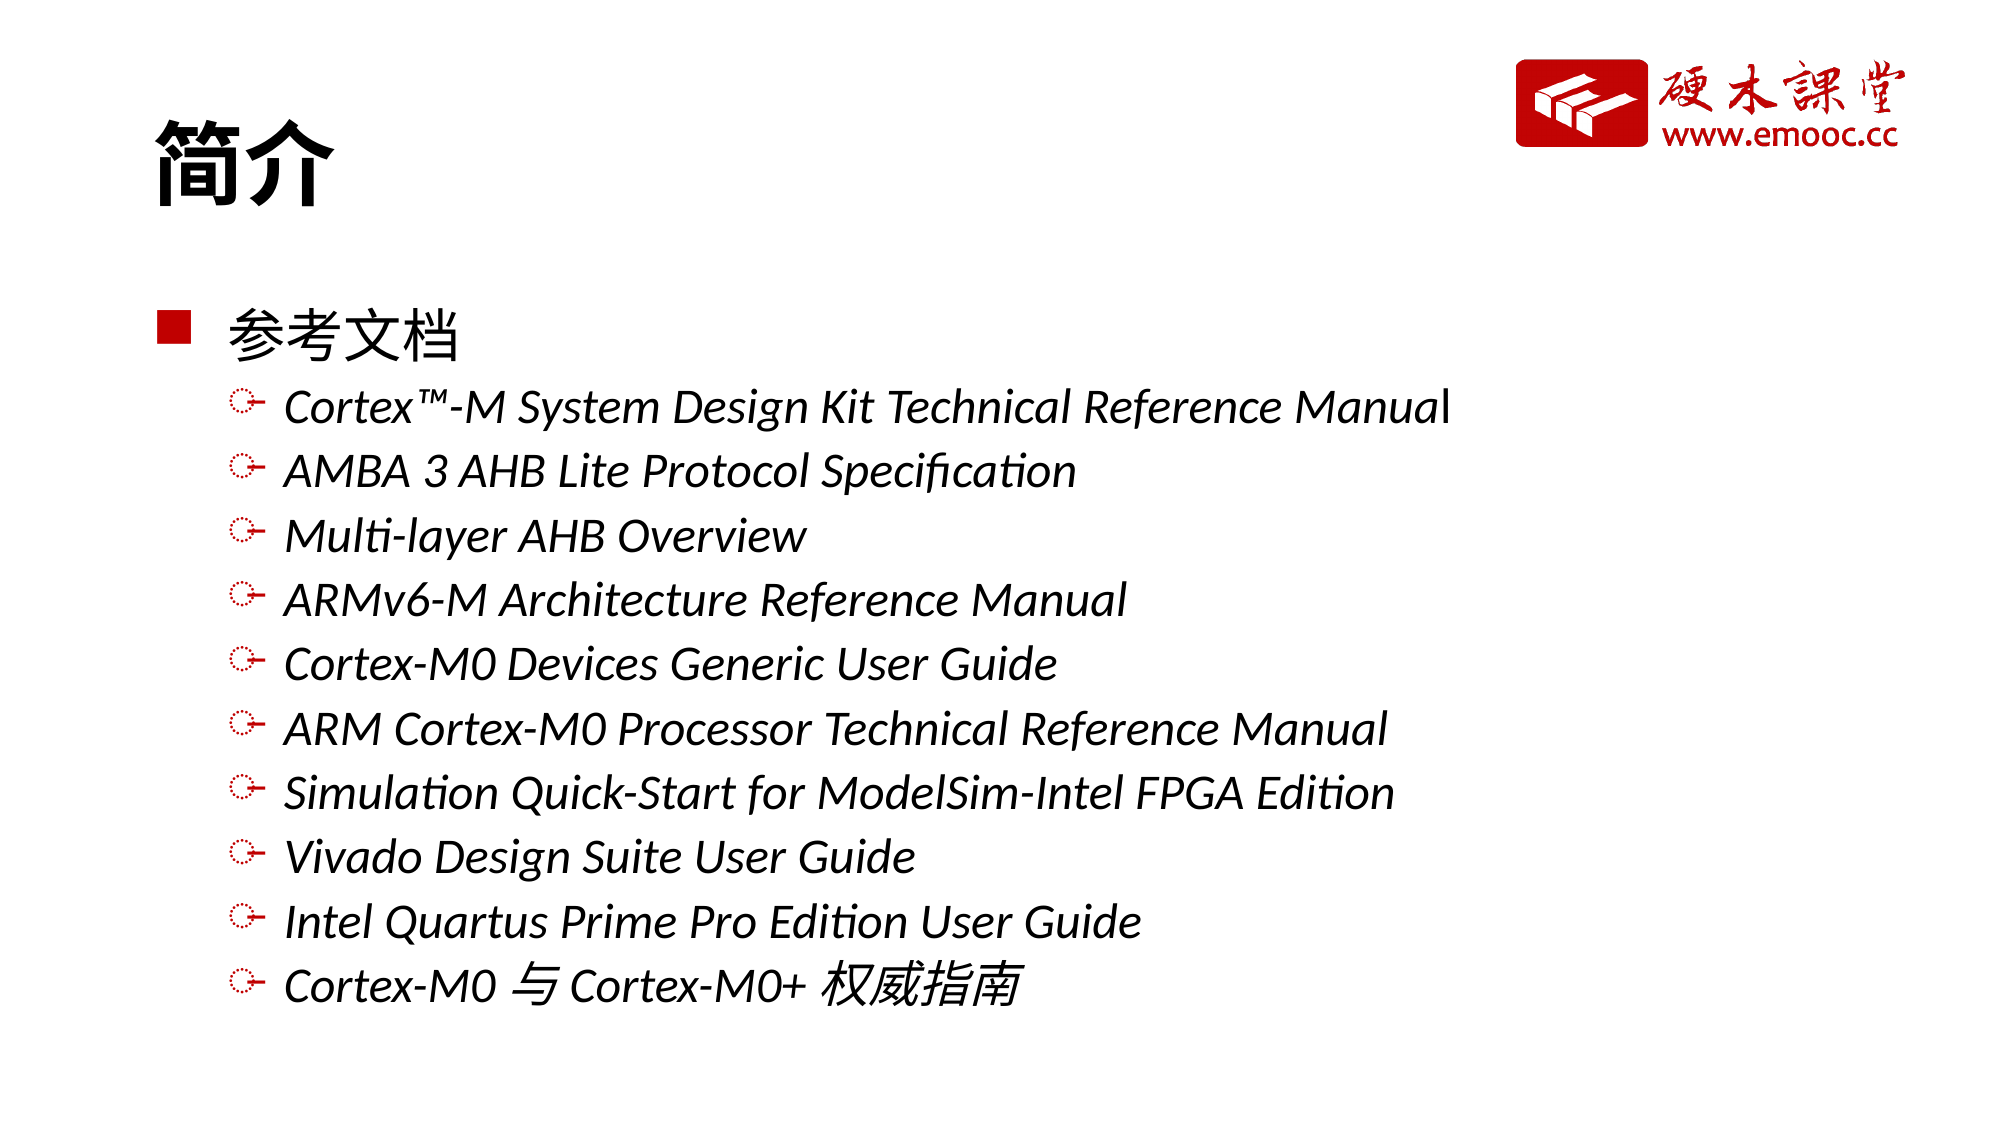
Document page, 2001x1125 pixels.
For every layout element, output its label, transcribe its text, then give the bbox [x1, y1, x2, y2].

title 简介 [137, 59, 1863, 278]
list 参考文档 Cortex™-M System Design Kit Technical Reference Manual AMBA 3 AHB Lite Protocol Specification Multi-layer AHB Overview ARMv6-M Architecture Reference Manual Cortex-M0 Devices Generic User Guide ARM Cortex-M0 Processor Technical Reference Manual Simulation Quick-Start for ModelSim-Intel FPGA Edition Vivado Design Suite User Guide Intel Quartus Prime Pro Edition User Guide Cortex-M0与Cortex-M0+权威指南 [137, 299, 1863, 1092]
picture [1863, 59, 1905, 147]
